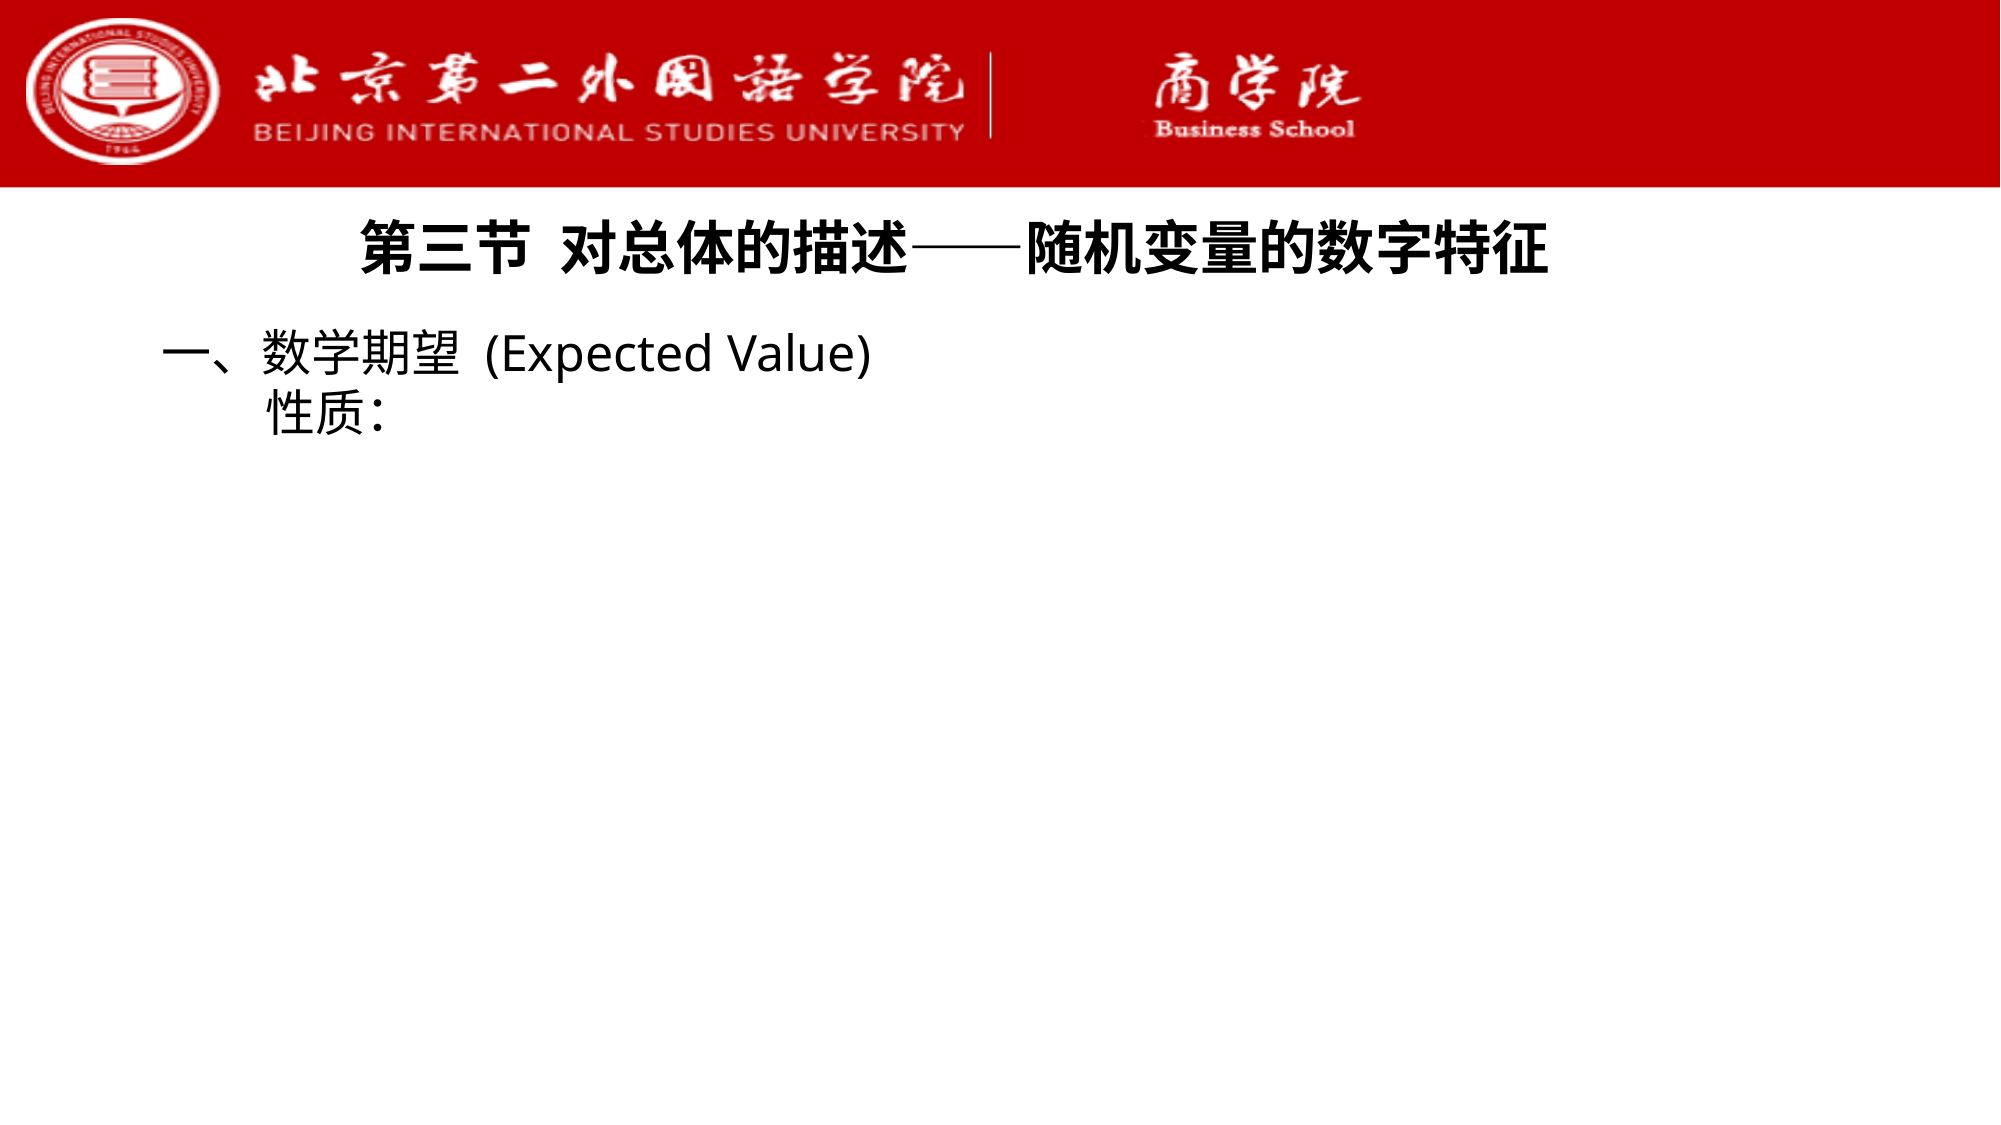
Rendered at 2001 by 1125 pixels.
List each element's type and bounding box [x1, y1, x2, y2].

picture [26, 18, 1693, 165]
